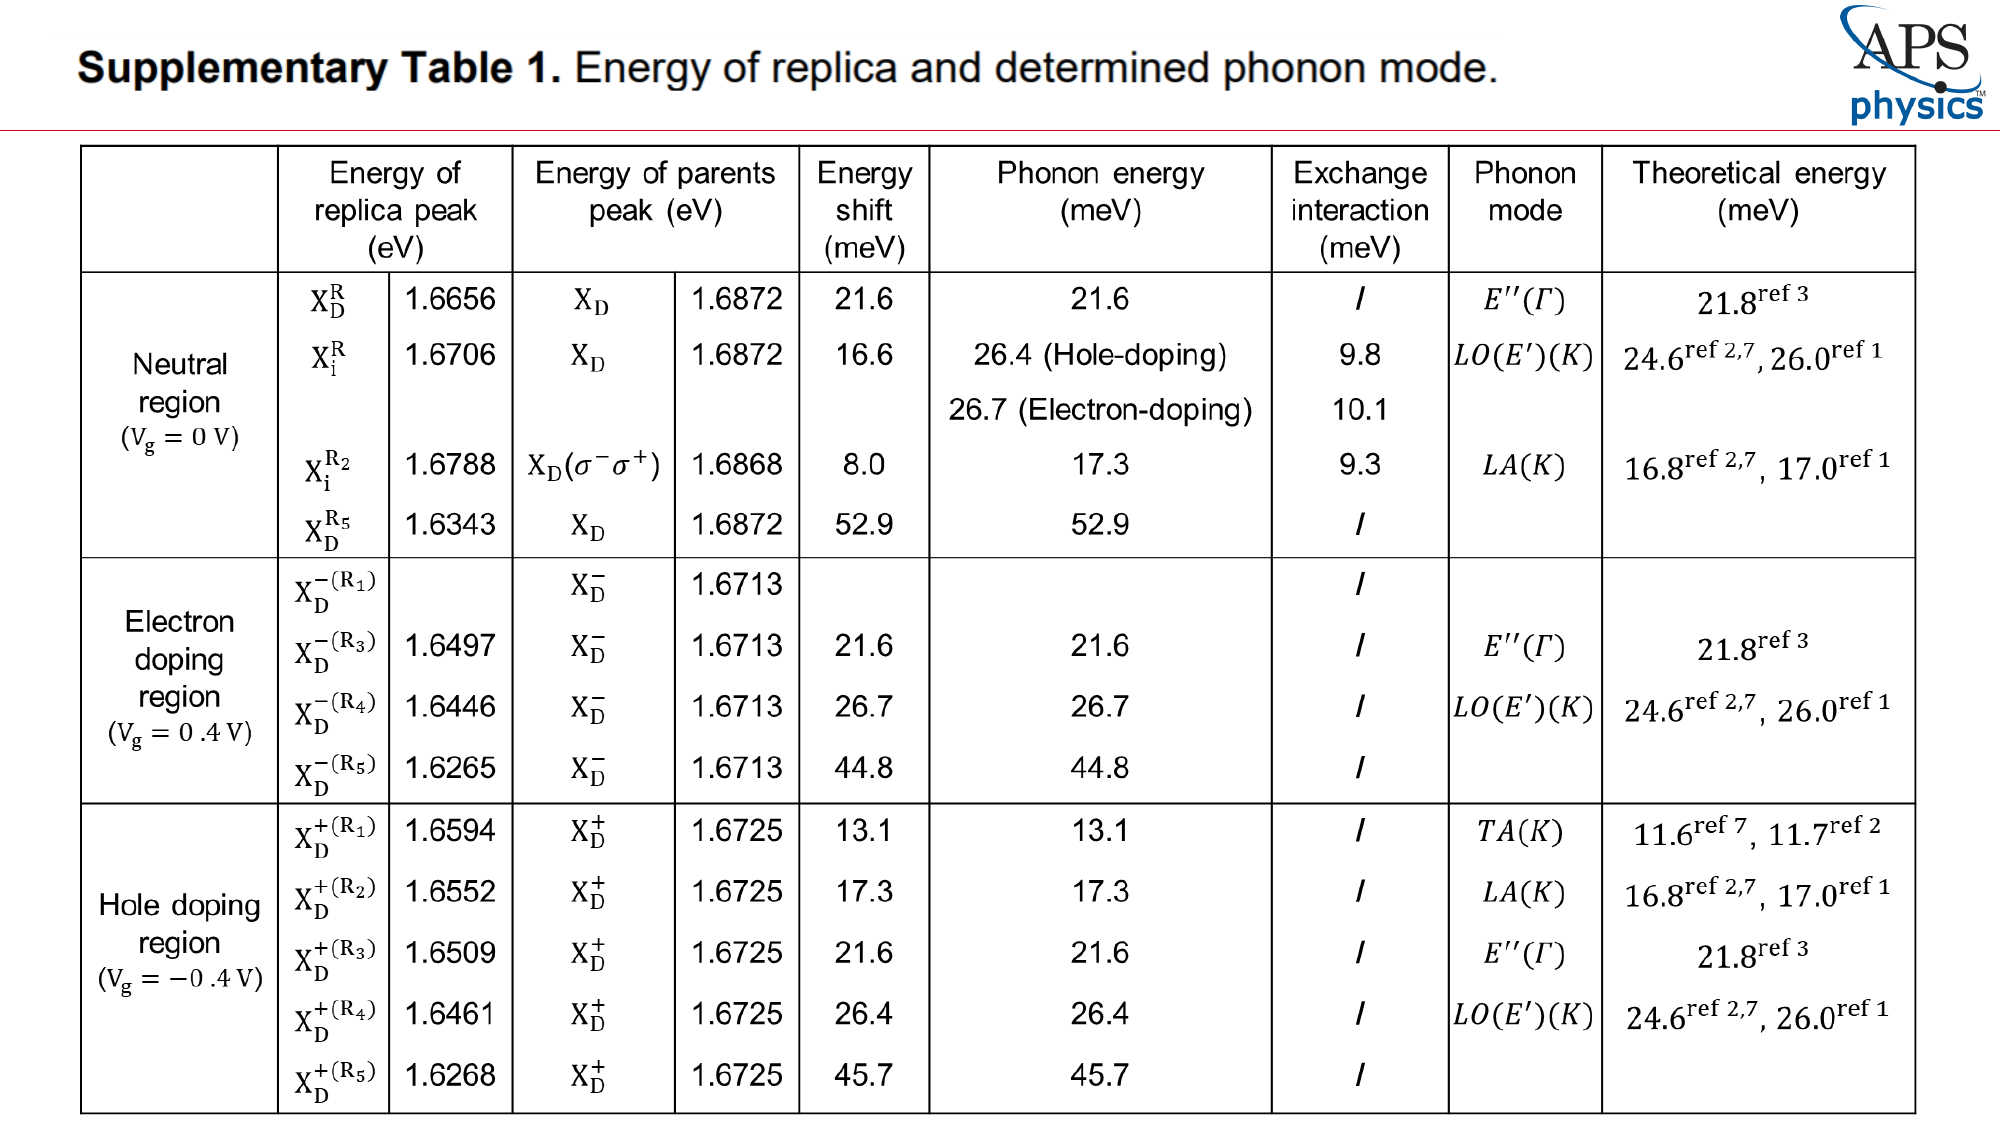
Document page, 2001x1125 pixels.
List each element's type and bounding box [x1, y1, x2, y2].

text_box [0, 993, 2000, 1125]
picture [1835, 2, 1999, 129]
picture [79, 143, 1918, 1115]
picture [53, 35, 1500, 98]
